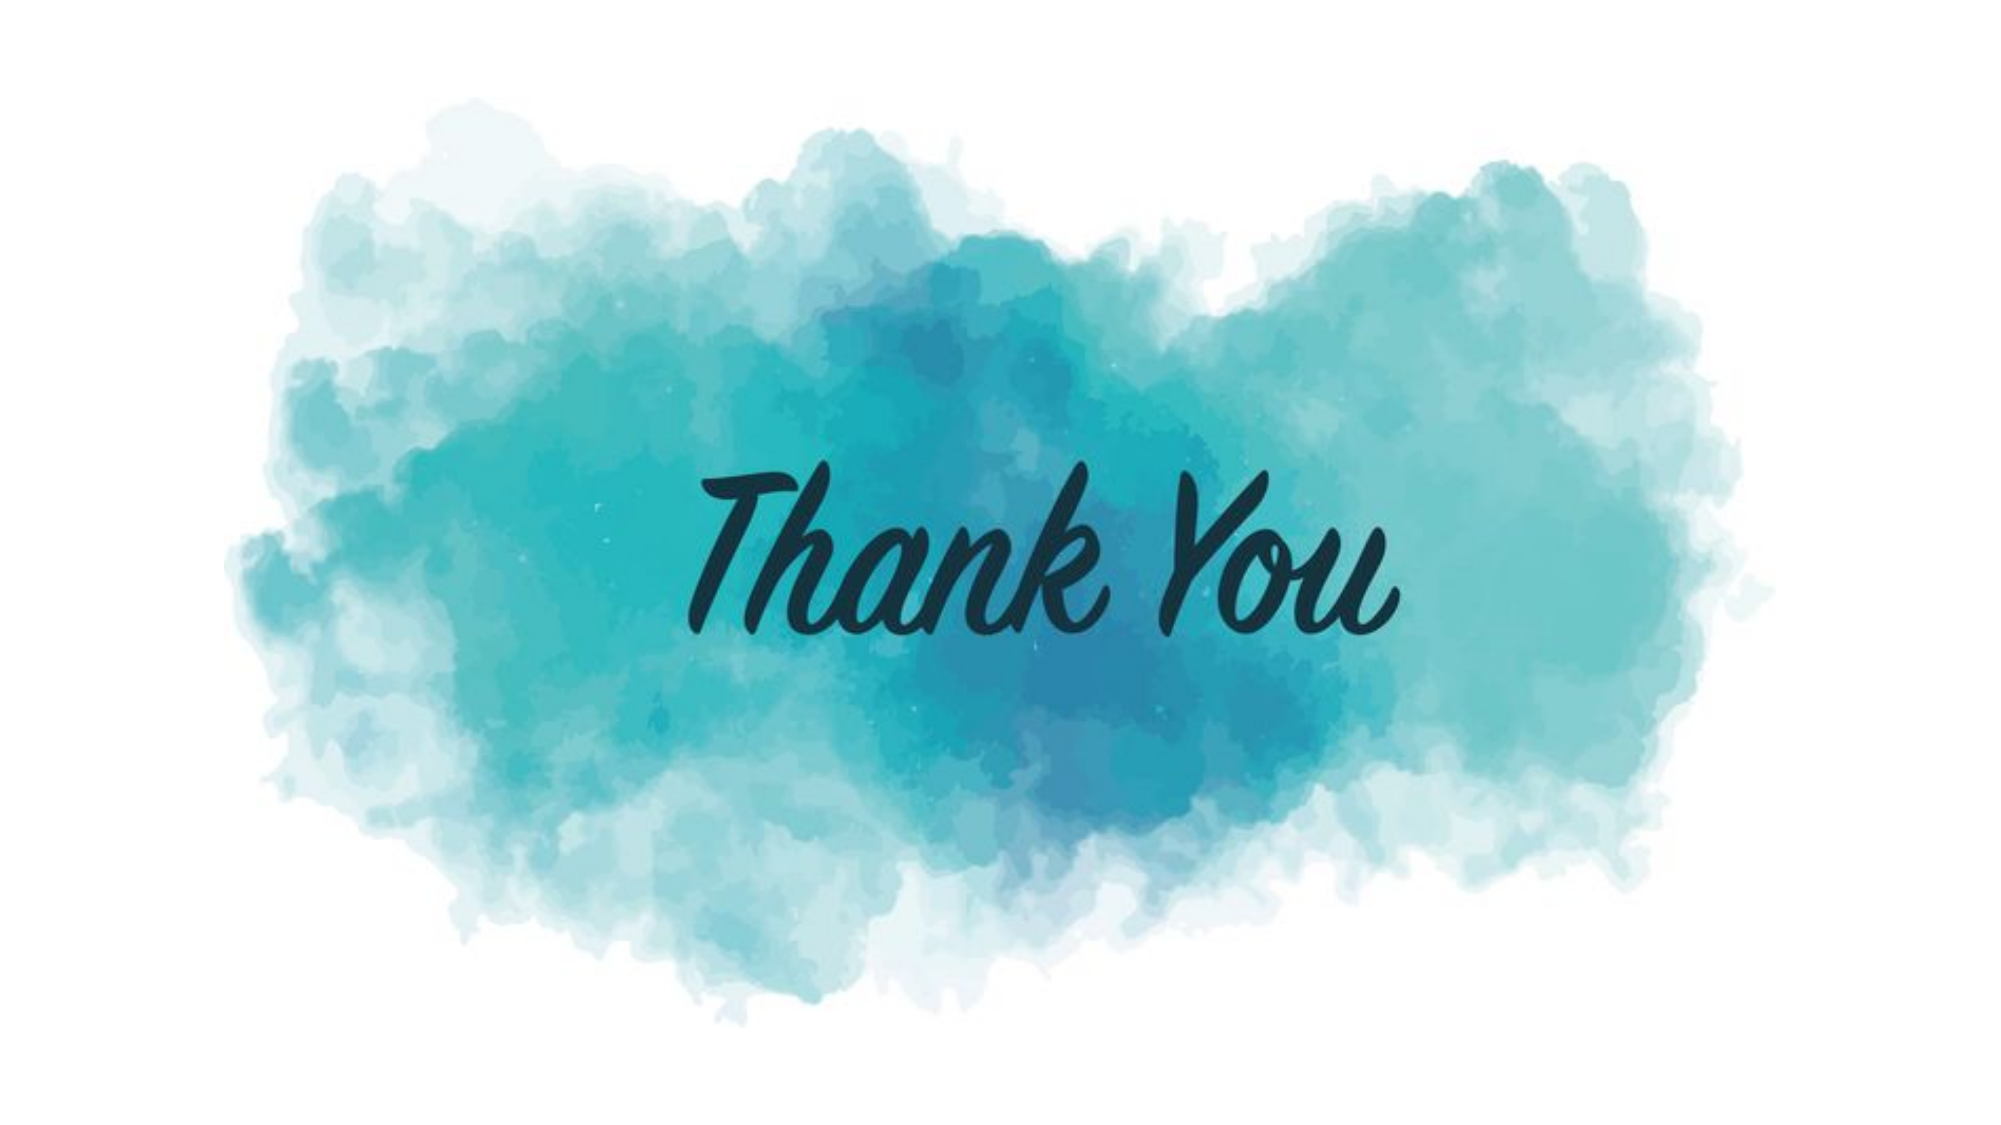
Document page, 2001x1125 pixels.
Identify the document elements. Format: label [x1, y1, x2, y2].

picture [224, 97, 1776, 1028]
